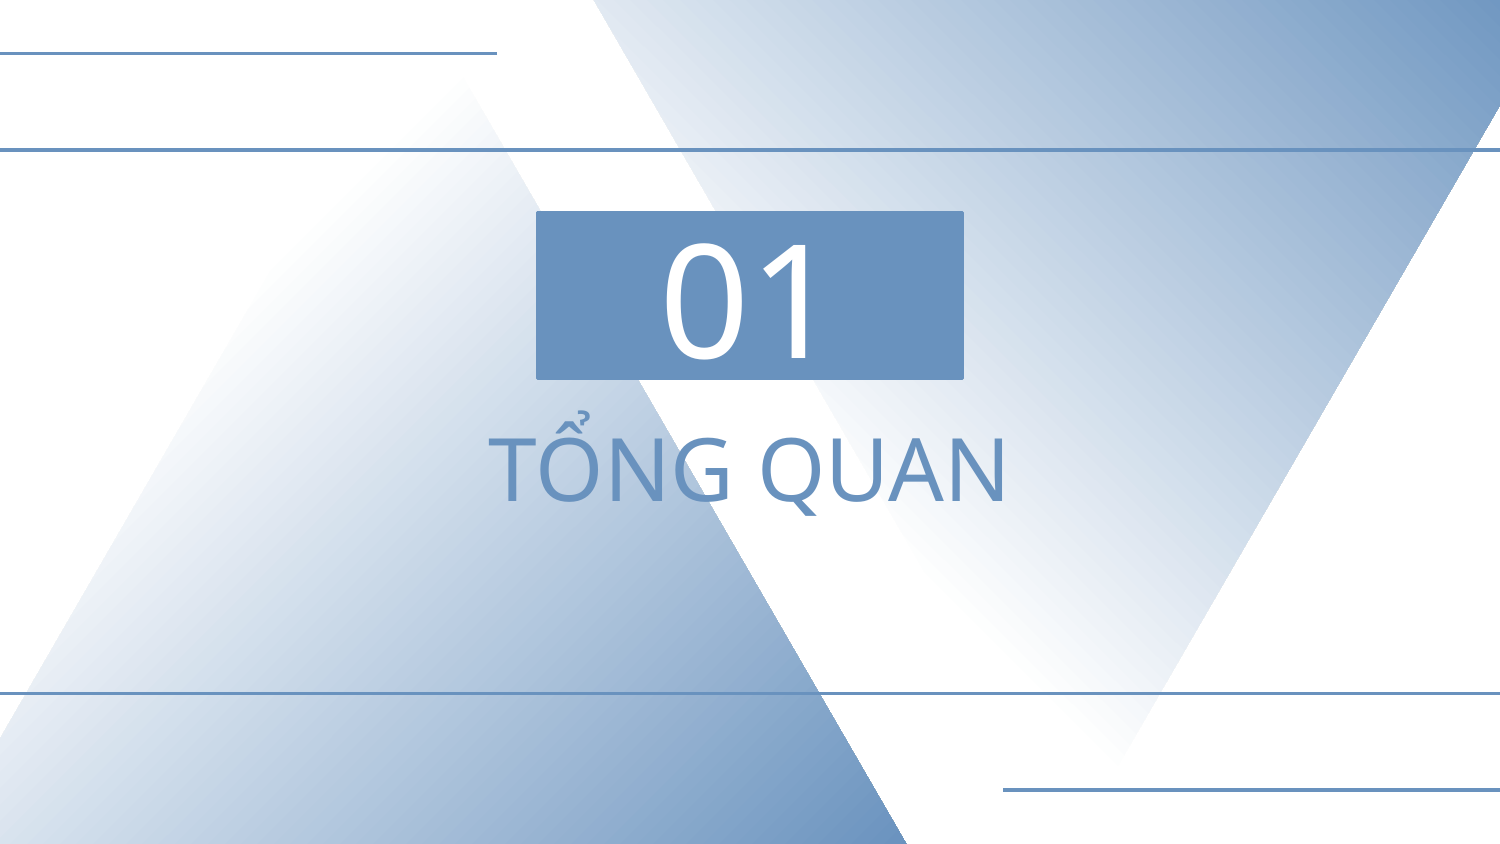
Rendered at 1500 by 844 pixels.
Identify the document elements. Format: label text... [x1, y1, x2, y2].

title 01 [536, 211, 964, 380]
title TỔNG QUAN [118, 394, 1382, 539]
text_box [0, 149, 1500, 694]
